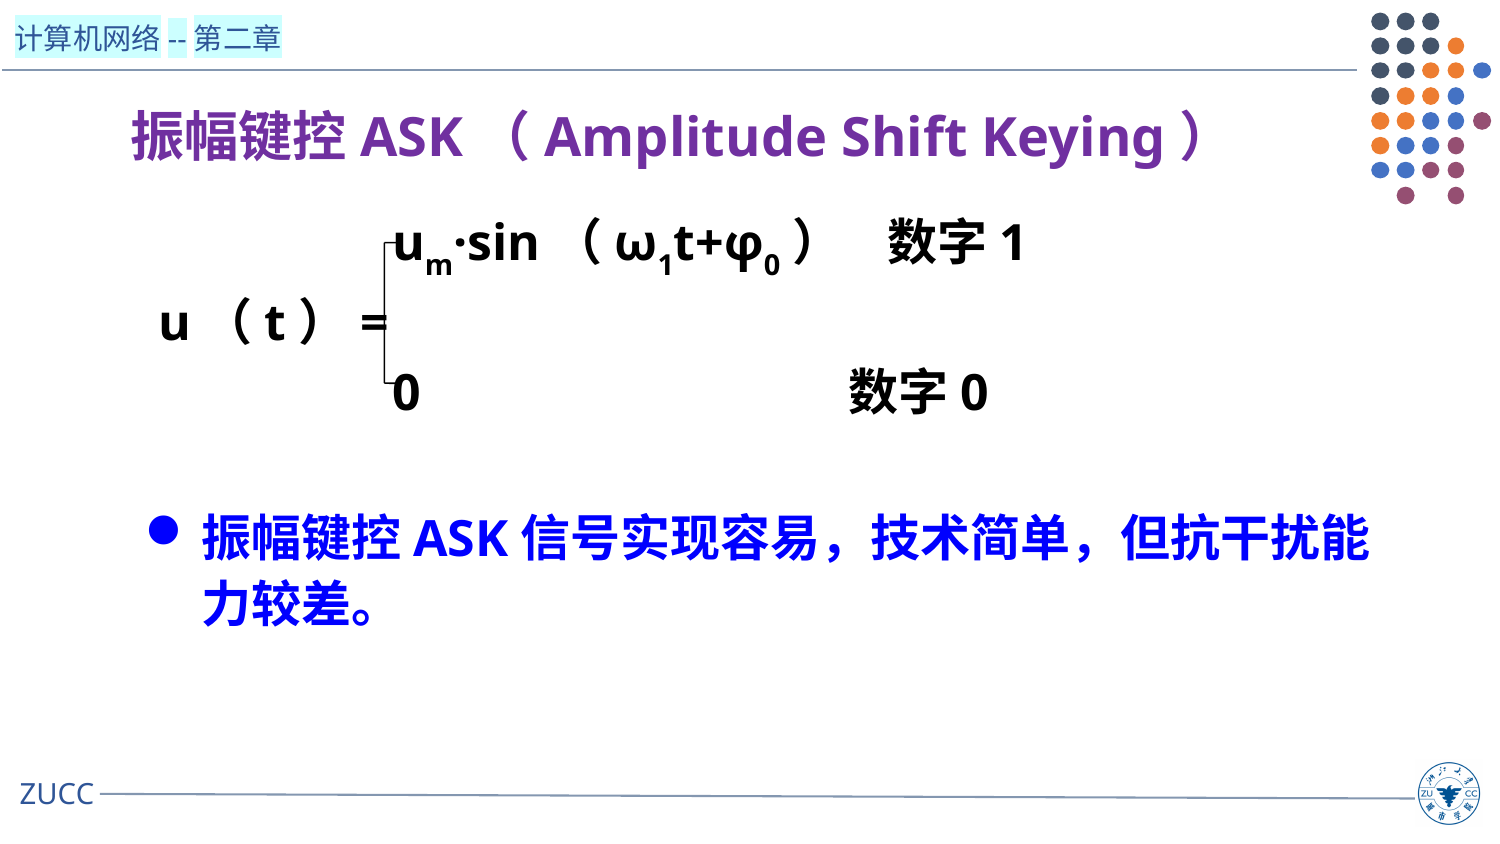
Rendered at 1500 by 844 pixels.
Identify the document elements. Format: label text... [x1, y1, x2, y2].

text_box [384, 242, 397, 384]
list um·sin（ω1t+φ0） 数字1 u（t）= 0 数字0 振幅键控ASK信号实现容易，技术简单，但抗干扰能力较差。 [130, 132, 1396, 649]
picture [1415, 759, 1483, 827]
title 振幅键控ASK（Amplitude Shift Keying） [44, 92, 1320, 177]
